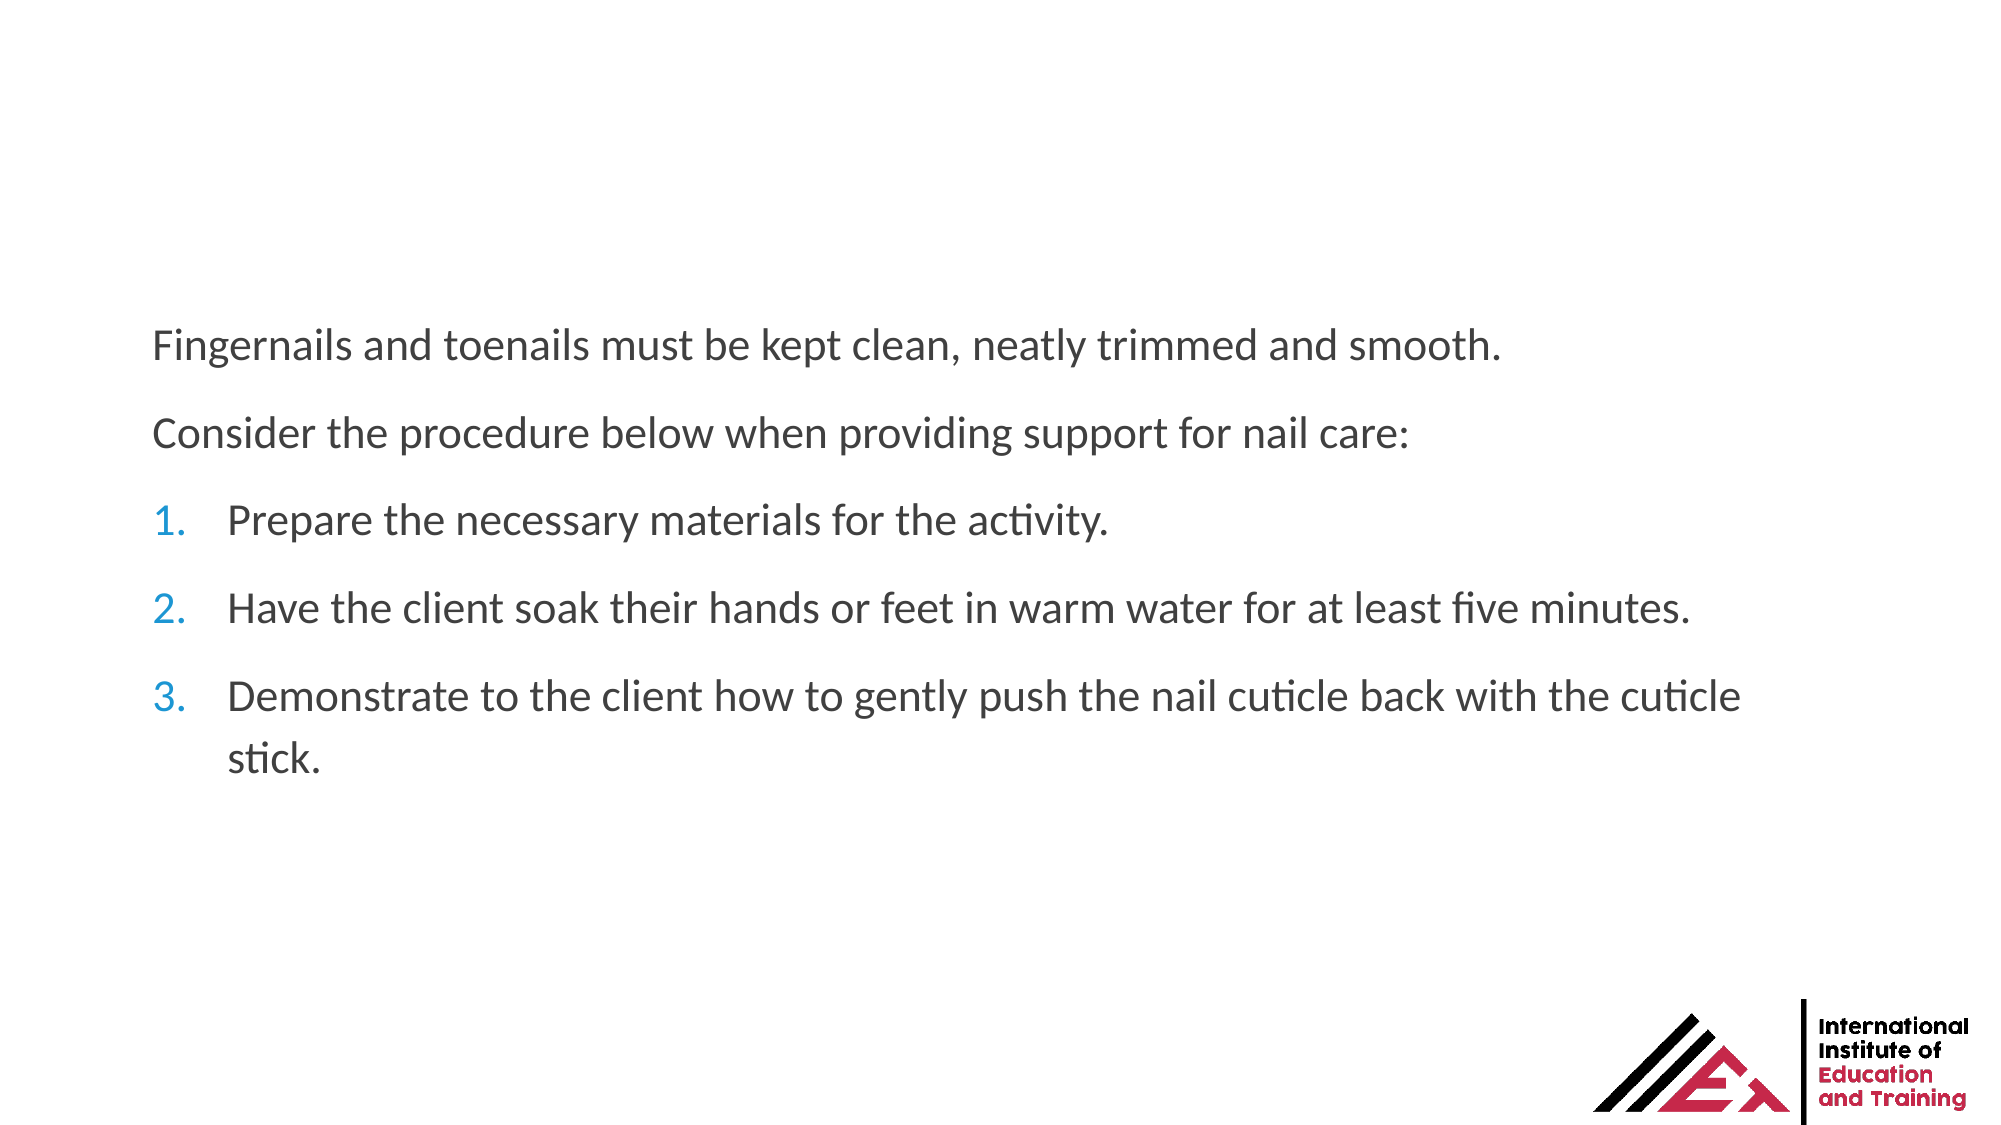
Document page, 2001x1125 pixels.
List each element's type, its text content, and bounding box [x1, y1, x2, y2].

picture [1593, 999, 1968, 1125]
list Fingernails and toenails must be kept clean, neatly trimmed and smooth. Consider the procedure below when providing support for nail care: Prepare the necessary materials for the activity. Have the client soak their hands or feet in warm water for at least five minutes. Demonstrate to the client how to gently push the nail cuticle back with the cuticle stick. [137, 299, 1793, 1014]
